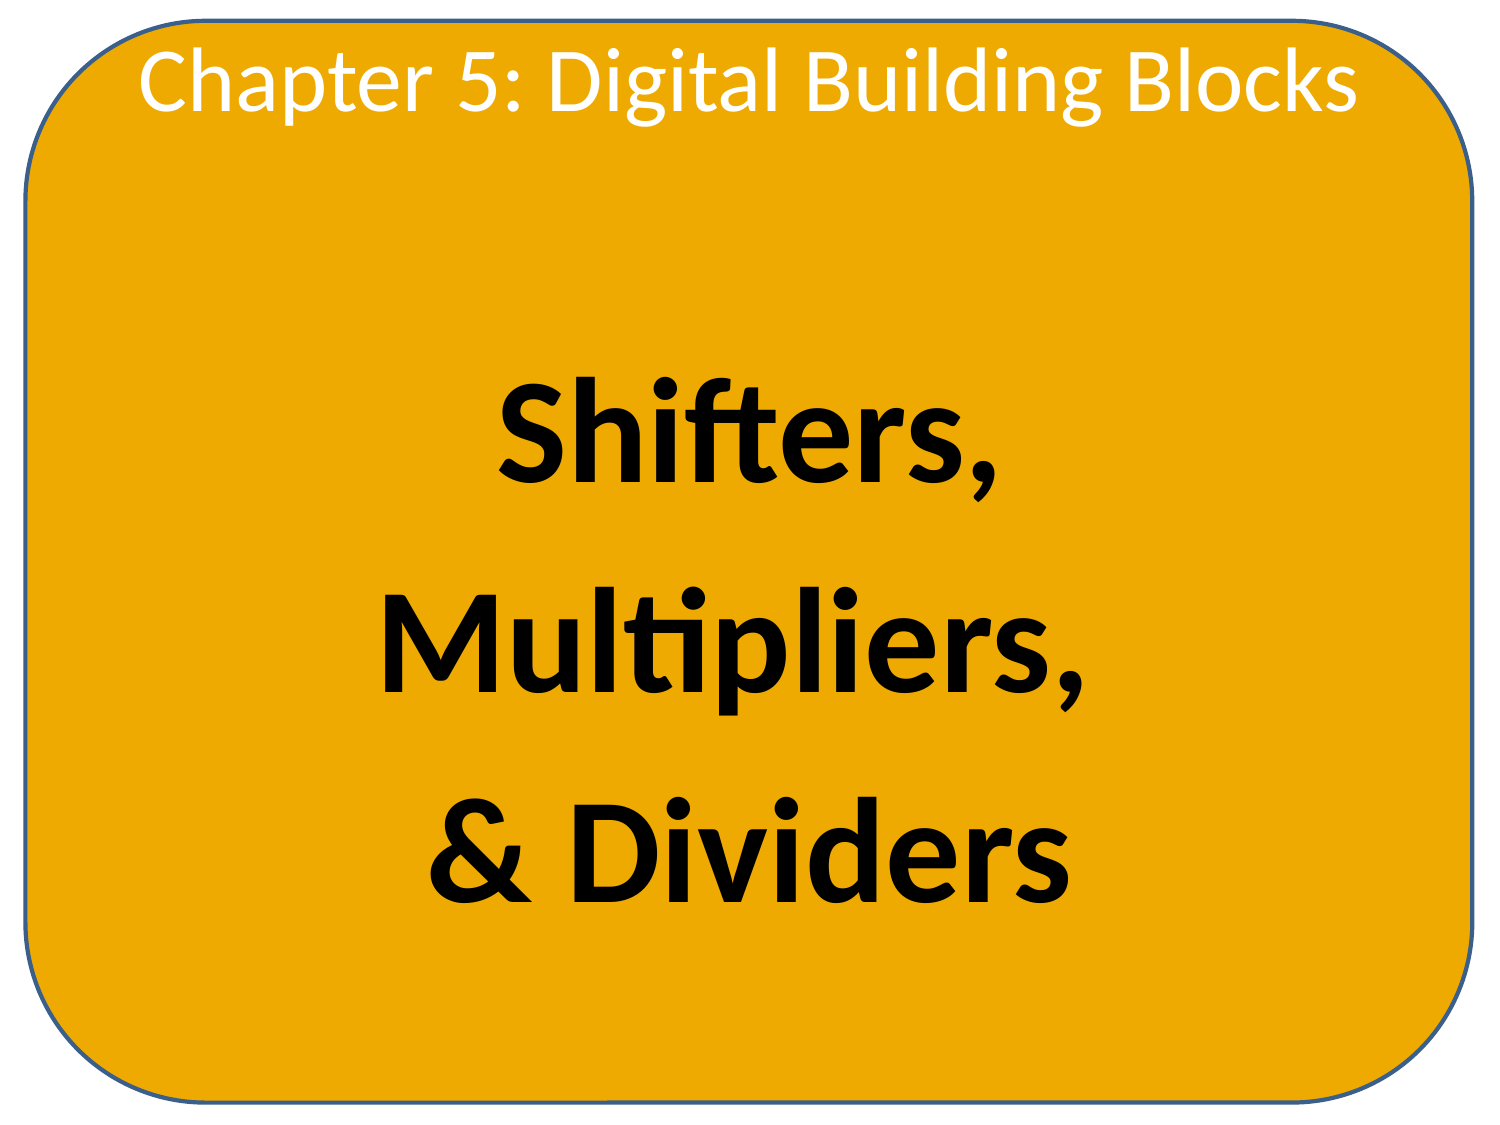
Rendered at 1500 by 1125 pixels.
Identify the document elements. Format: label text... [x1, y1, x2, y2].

text_box Shifters, Multipliers, & Dividers [0, 324, 1500, 588]
text_box Chapter 5: Digital Building Blocks [0, 12, 1500, 138]
